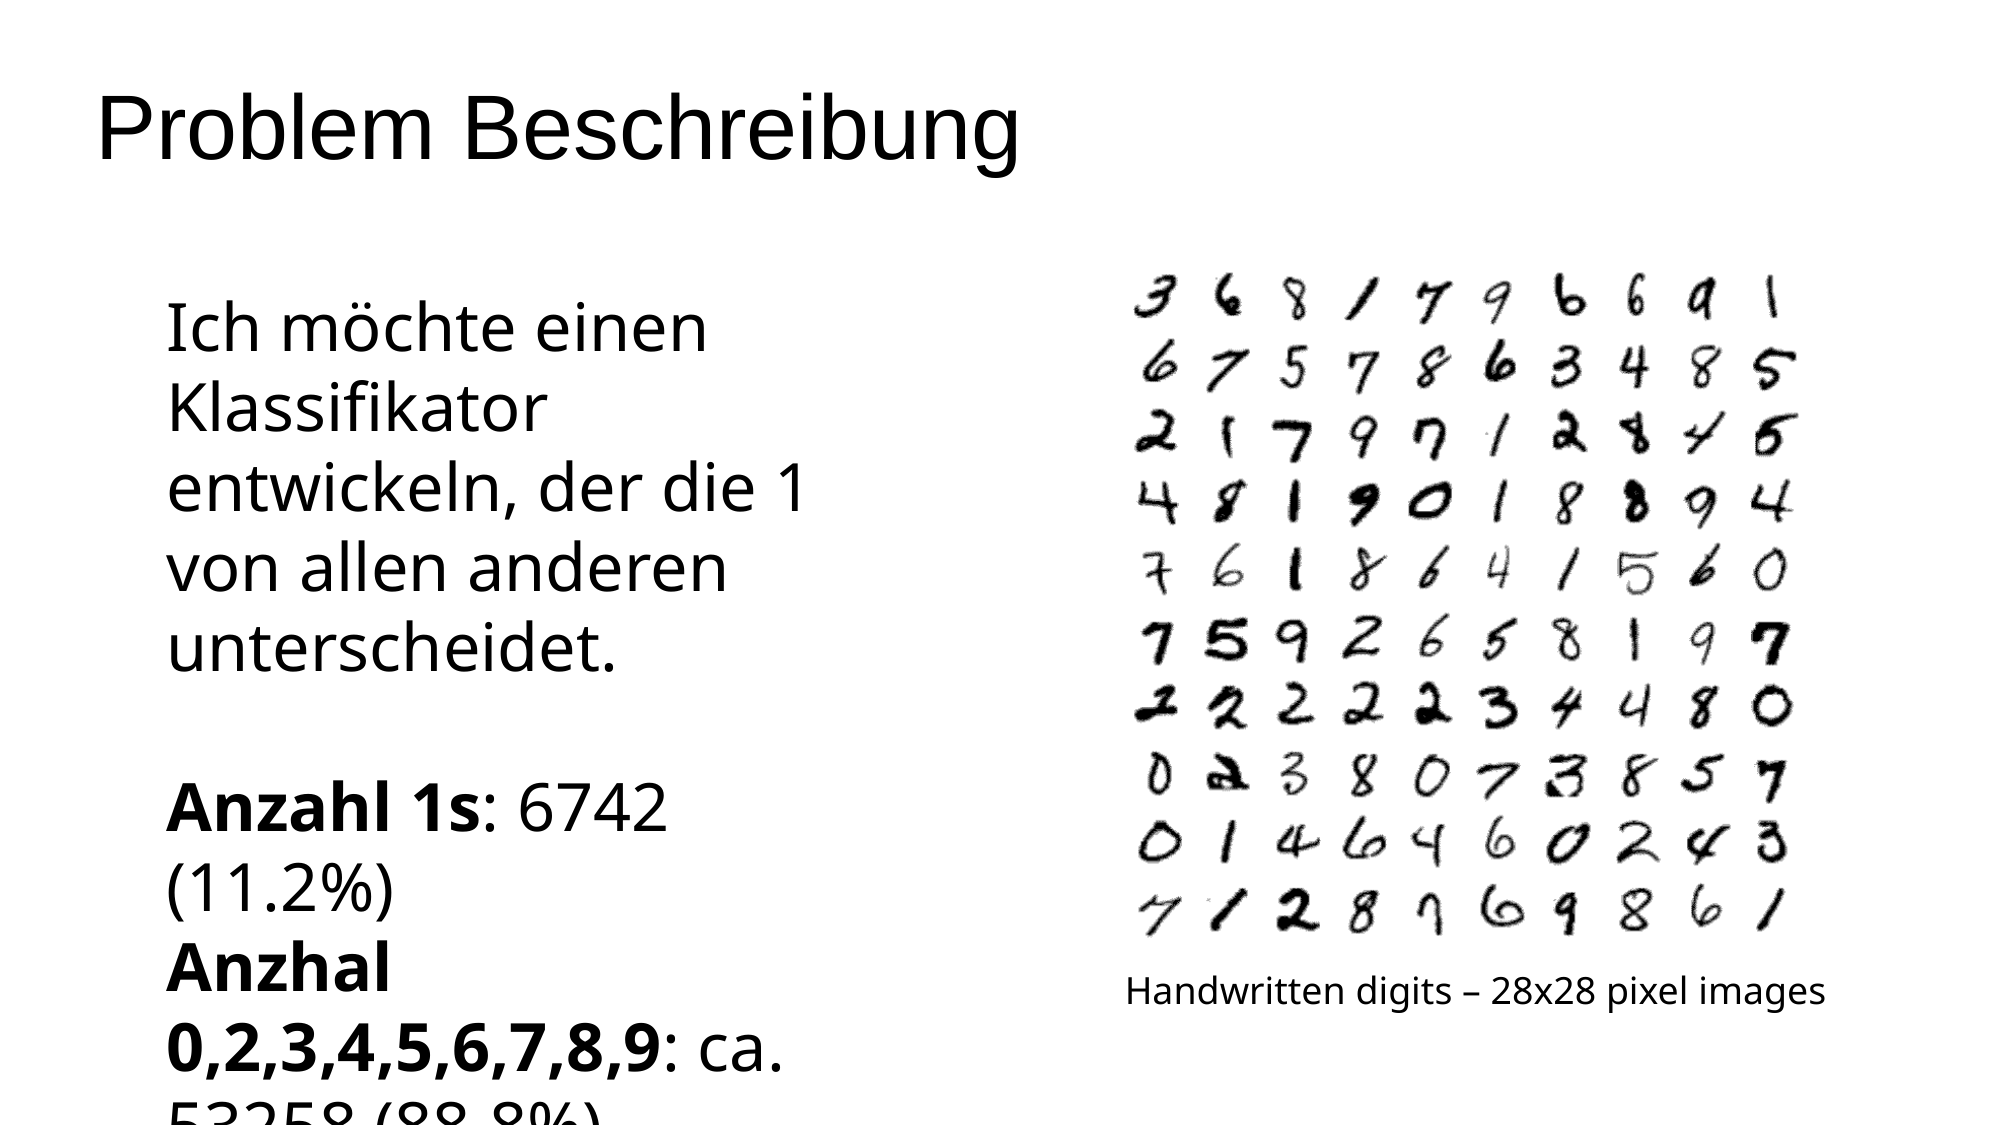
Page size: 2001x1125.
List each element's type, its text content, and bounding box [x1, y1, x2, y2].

text_box Handwritten digits – 28x28 pixel images [1110, 960, 1849, 1020]
text_box Ich möchte einen Klassifikator entwickeln, der die 1 von allen anderen unterscheidet. Anzahl 1s: 6742 (11.2%) Anzhal 0,2,3,4,5,6,7,8,9: ca. 53258 (88.8%) [151, 277, 930, 1125]
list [1109, 245, 1822, 960]
title Problem Beschreibung [79, 59, 1805, 201]
